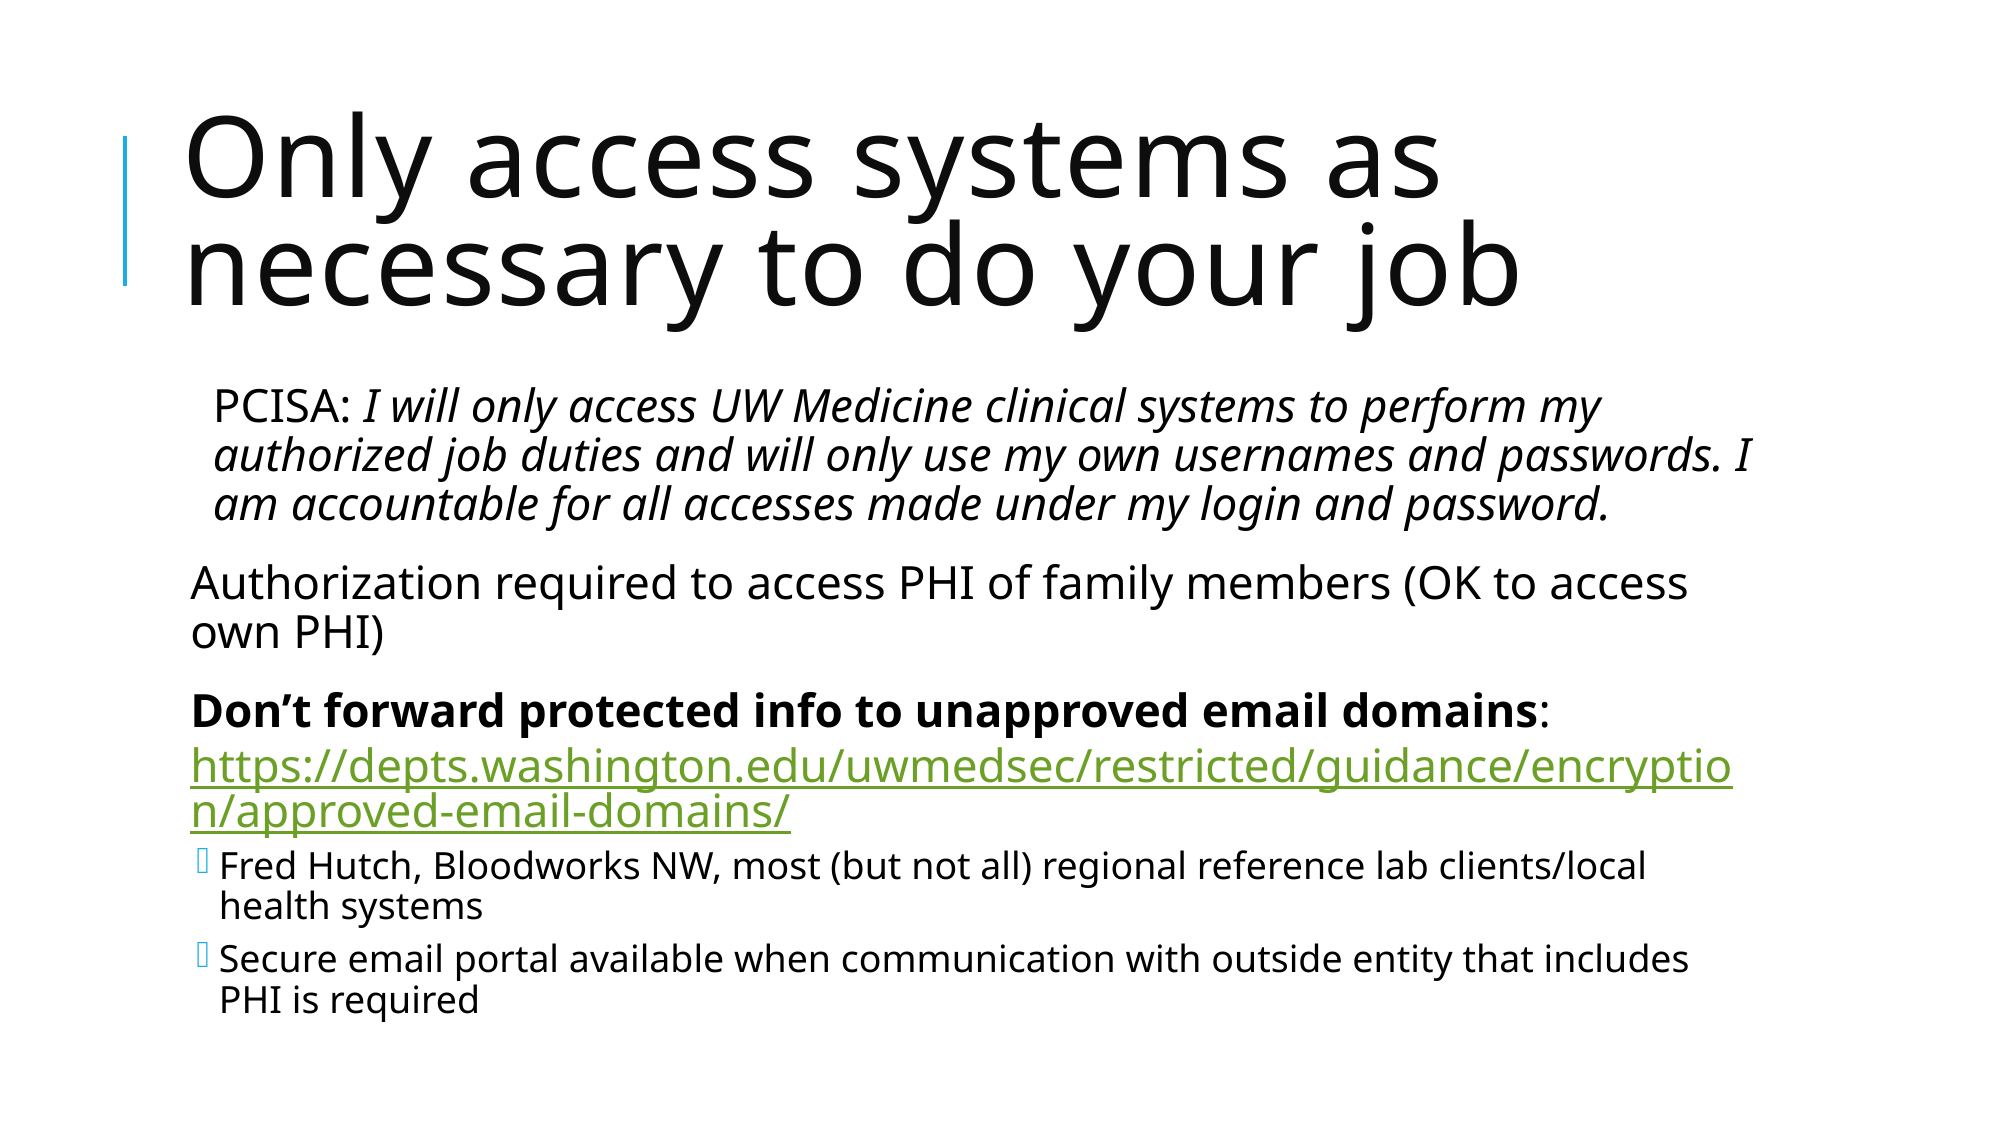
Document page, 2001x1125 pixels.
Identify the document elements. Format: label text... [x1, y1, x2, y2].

title Only access systems as necessary to do your job [168, 96, 1763, 342]
list PCISA: I will only access UW Medicine clinical systems to perform my authorized job duties and will only use my own usernames and passwords. I am accountable for all accesses made under my login and password. Authorization required to access PHI of family members (OK to access own PHI) Don’t forward protected info to unapproved email domains: https://depts.washington.edu/uwmedsec/restricted/guidance/encryption/approved-email-domains/ Fred Hutch, Bloodworks NW, most (but not all) regional reference lab clients/local health systems Secure email portal available when communication with outside entity that includes PHI is required [168, 375, 1763, 1035]
